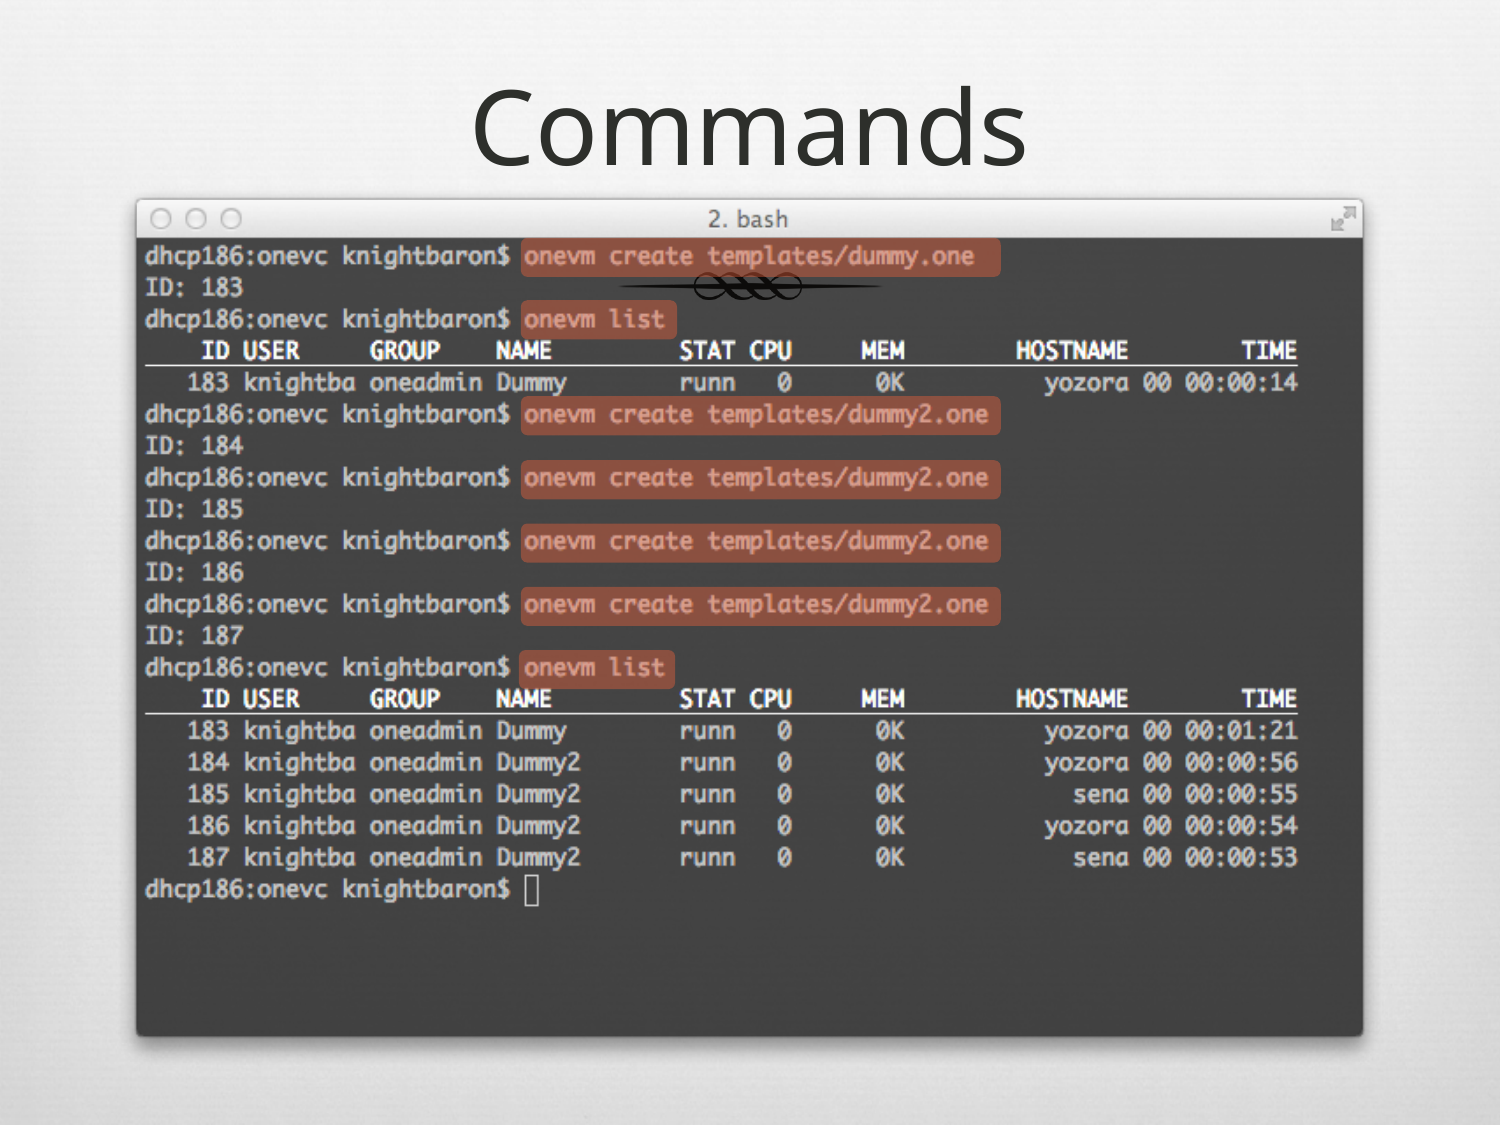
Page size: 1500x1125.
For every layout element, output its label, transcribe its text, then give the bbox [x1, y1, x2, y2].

title Commands [112, 11, 1388, 175]
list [111, 176, 1388, 1078]
